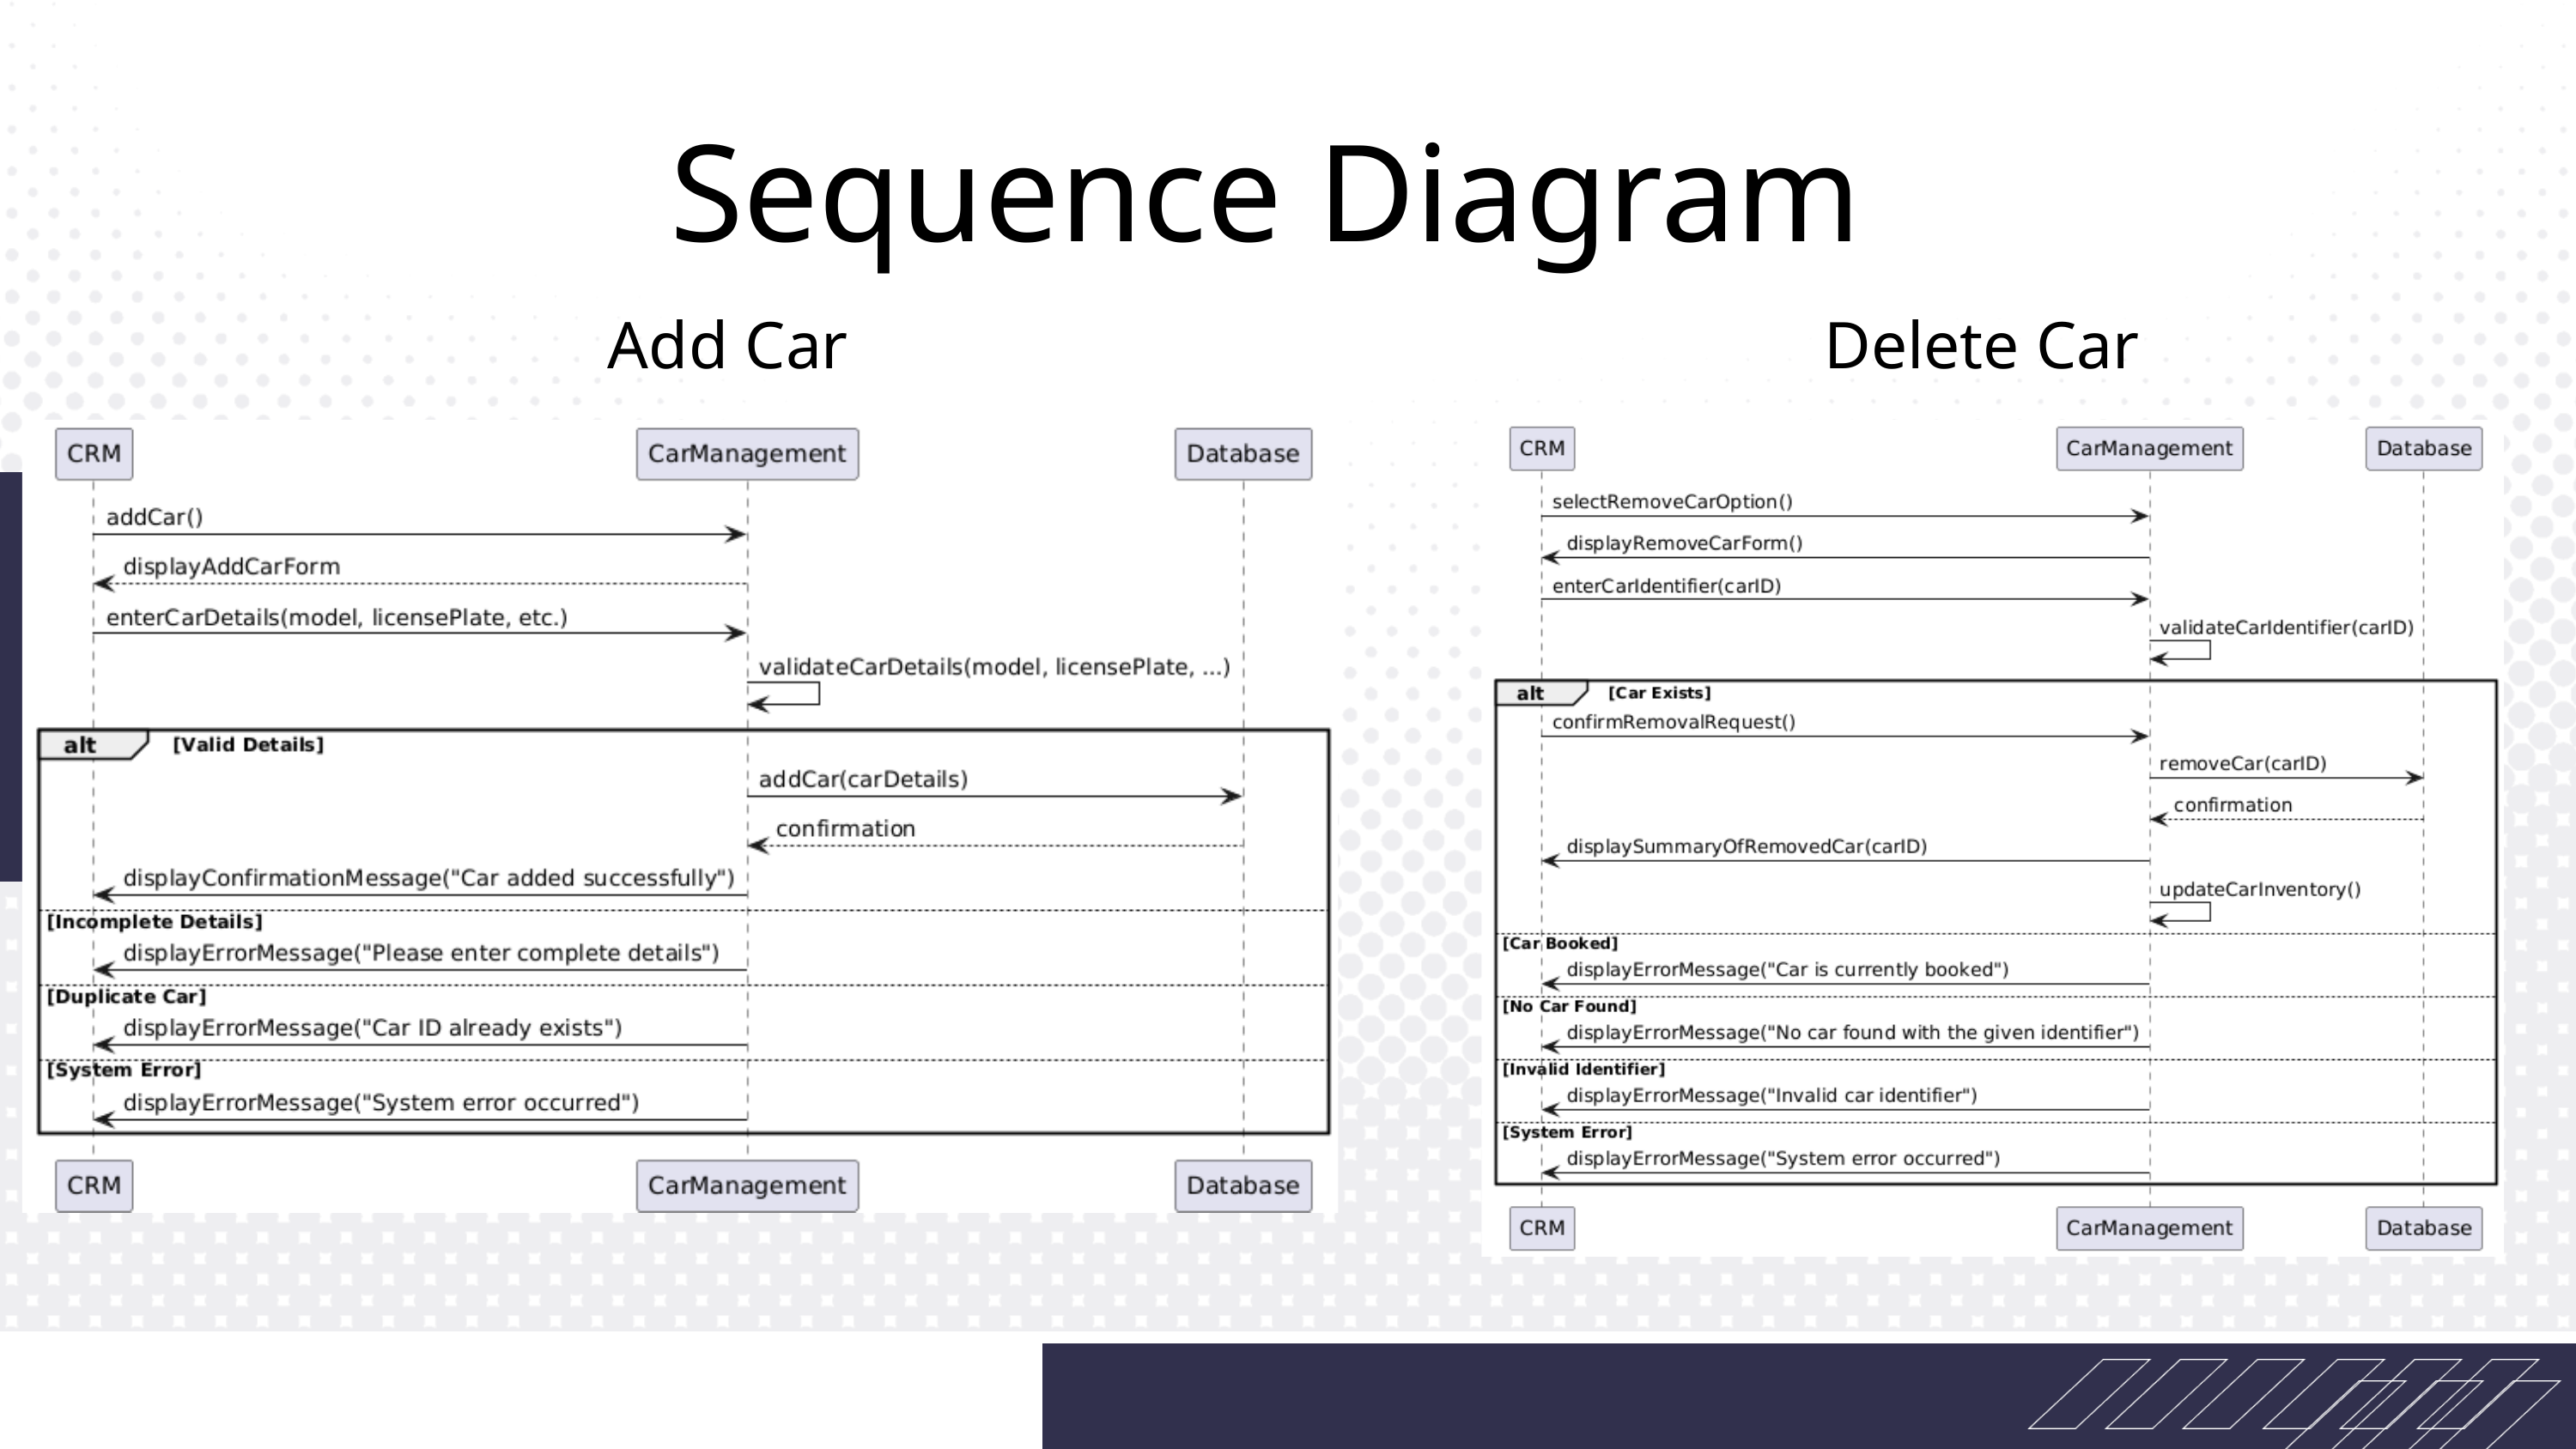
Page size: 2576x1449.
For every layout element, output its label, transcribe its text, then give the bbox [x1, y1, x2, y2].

text_box [0, 0, 2576, 1332]
text_box [21, 420, 1339, 1213]
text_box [1042, 1343, 2576, 1449]
text_box Sequence Diagram [670, 81, 1906, 269]
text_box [0, 471, 438, 882]
text_box [1481, 420, 2505, 1257]
text_box Add Car [607, 292, 1478, 383]
text_box Delete Car [1824, 292, 2576, 383]
